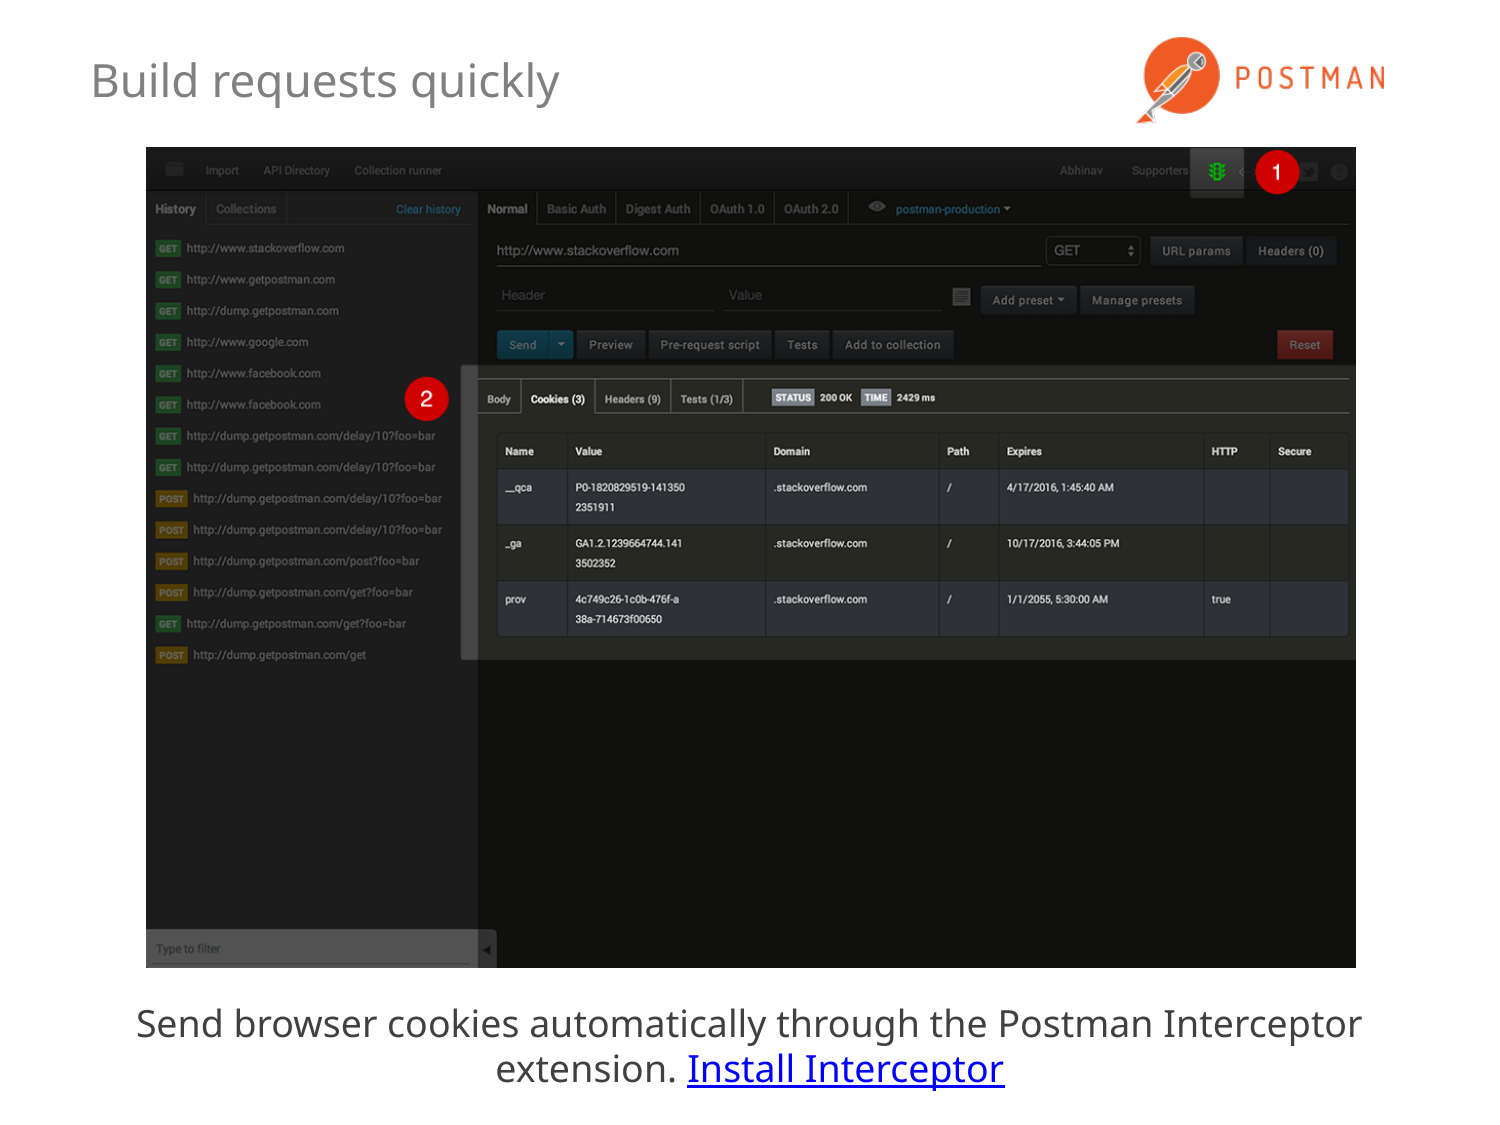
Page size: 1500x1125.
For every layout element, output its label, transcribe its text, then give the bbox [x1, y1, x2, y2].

title Build requests quickly [75, 0, 955, 173]
picture [1124, 36, 1396, 126]
picture [146, 147, 1356, 968]
list Send browser cookies automatically through the Postman Interceptor extension. Install Interceptor [75, 992, 1425, 1125]
